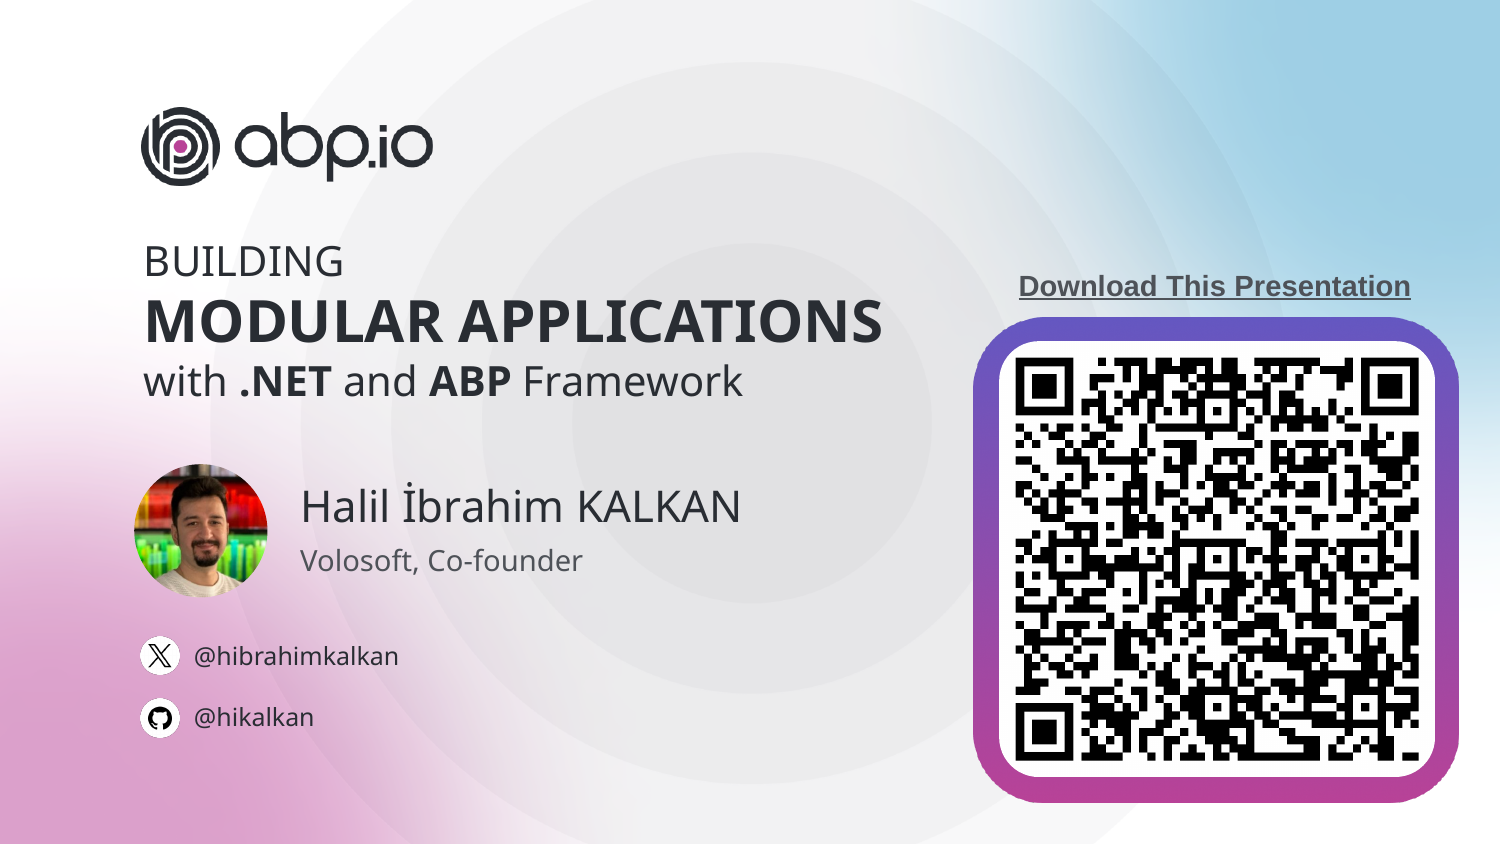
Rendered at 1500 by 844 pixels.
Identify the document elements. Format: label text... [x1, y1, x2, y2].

text_box Download This Presentation [972, 252, 1457, 316]
text_box BUILDING MODULAR APPLICATIONS with .NET and ABP Framework [128, 219, 1376, 442]
text_box @hikalkan [179, 686, 967, 747]
text_box @hibrahimkalkan [179, 625, 967, 686]
text_box Volosoft, Co-founder [284, 527, 967, 593]
picture [0, 0, 1500, 844]
text_box Halil İbrahim KALKAN [284, 464, 967, 527]
